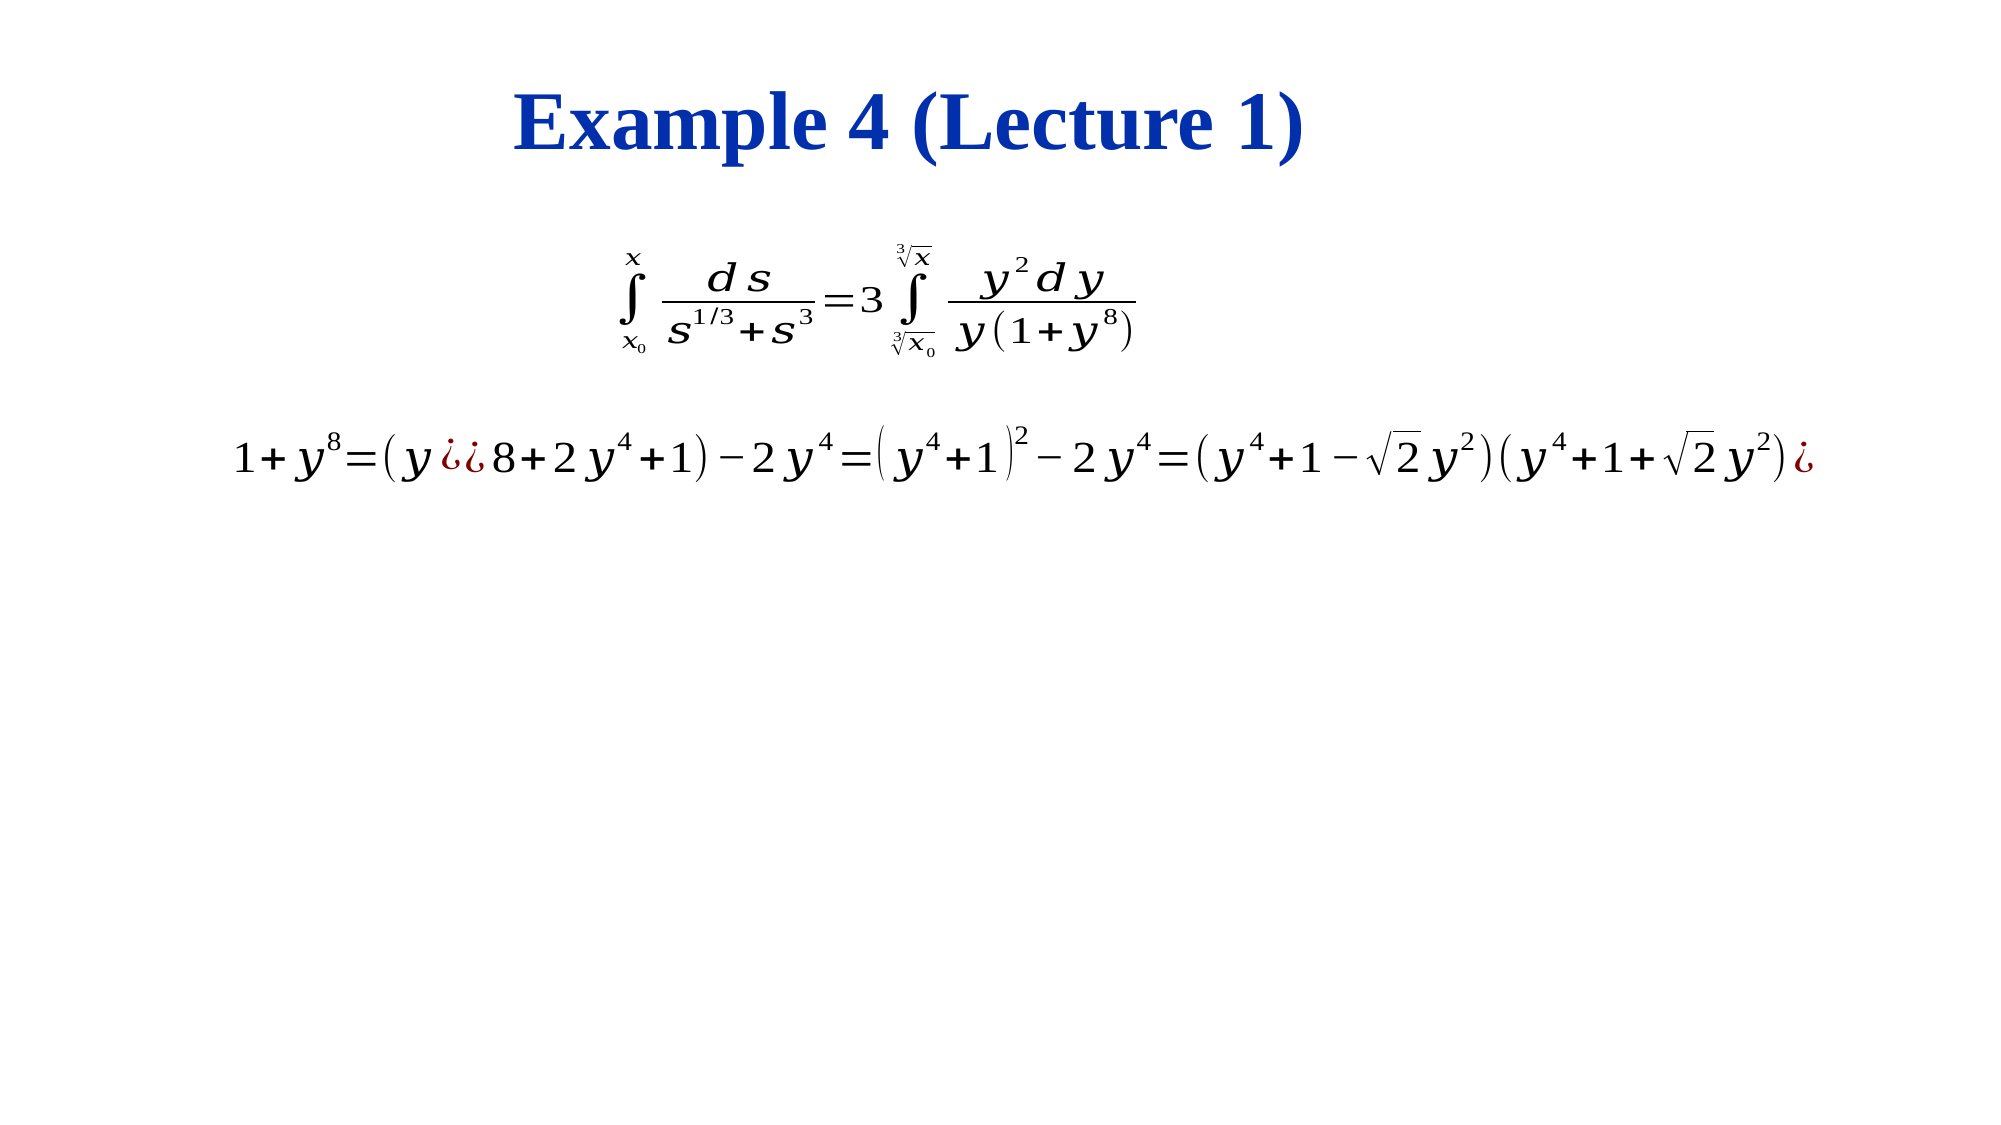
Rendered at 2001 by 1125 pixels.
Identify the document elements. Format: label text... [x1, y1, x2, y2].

text_box Example 4 (Lecture 1) [391, 50, 1428, 183]
